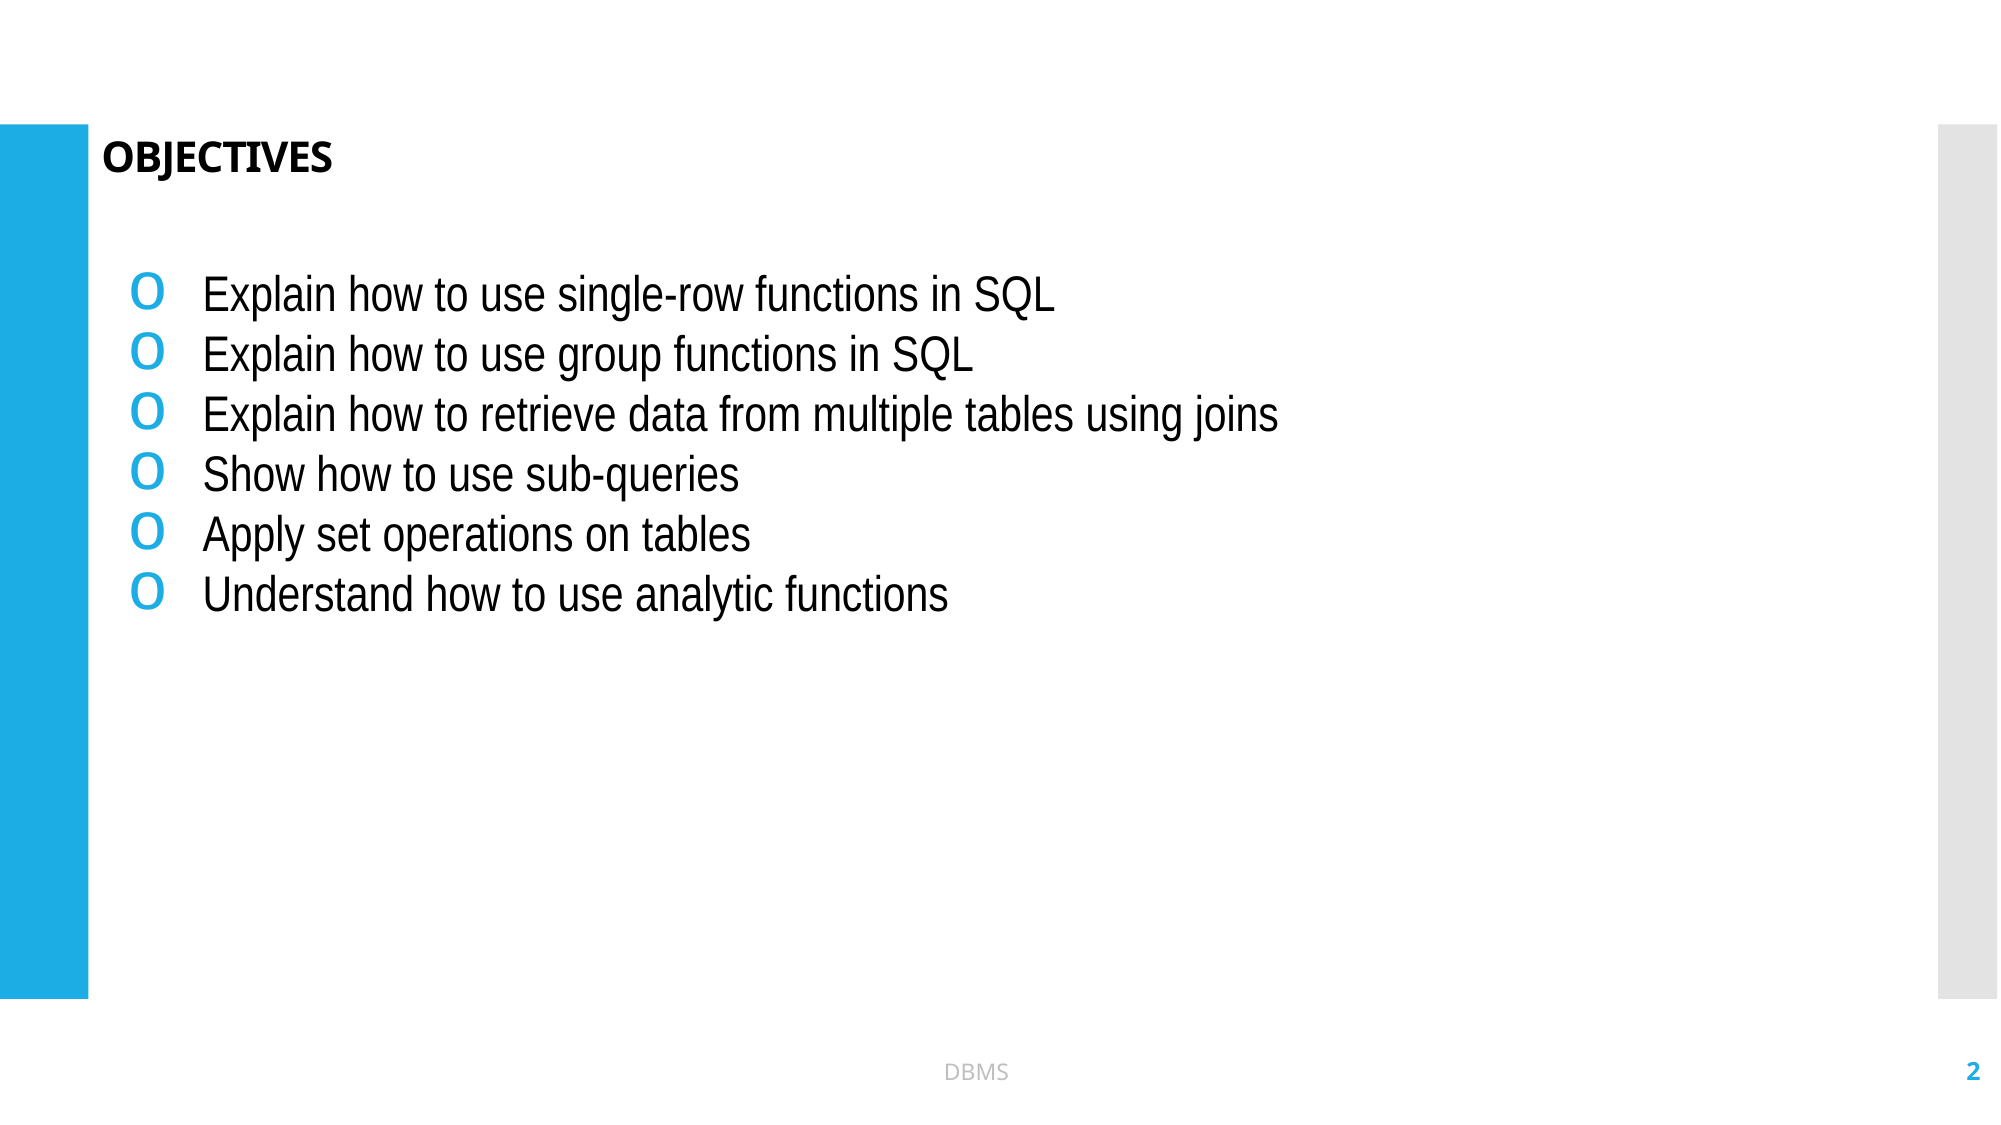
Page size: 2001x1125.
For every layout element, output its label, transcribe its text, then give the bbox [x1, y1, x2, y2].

title OBJECTIVES [86, 128, 1653, 189]
slide_number 2 [1744, 1042, 1996, 1103]
list Explain how to use single-row functions in SQL Explain how to use group functions in SQL Explain how to retrieve data from multiple tables using joins Show how to use sub-queries Apply set operations on tables Understand how to use analytic functions [112, 254, 1838, 1020]
footer DBMS [493, 1042, 1460, 1103]
